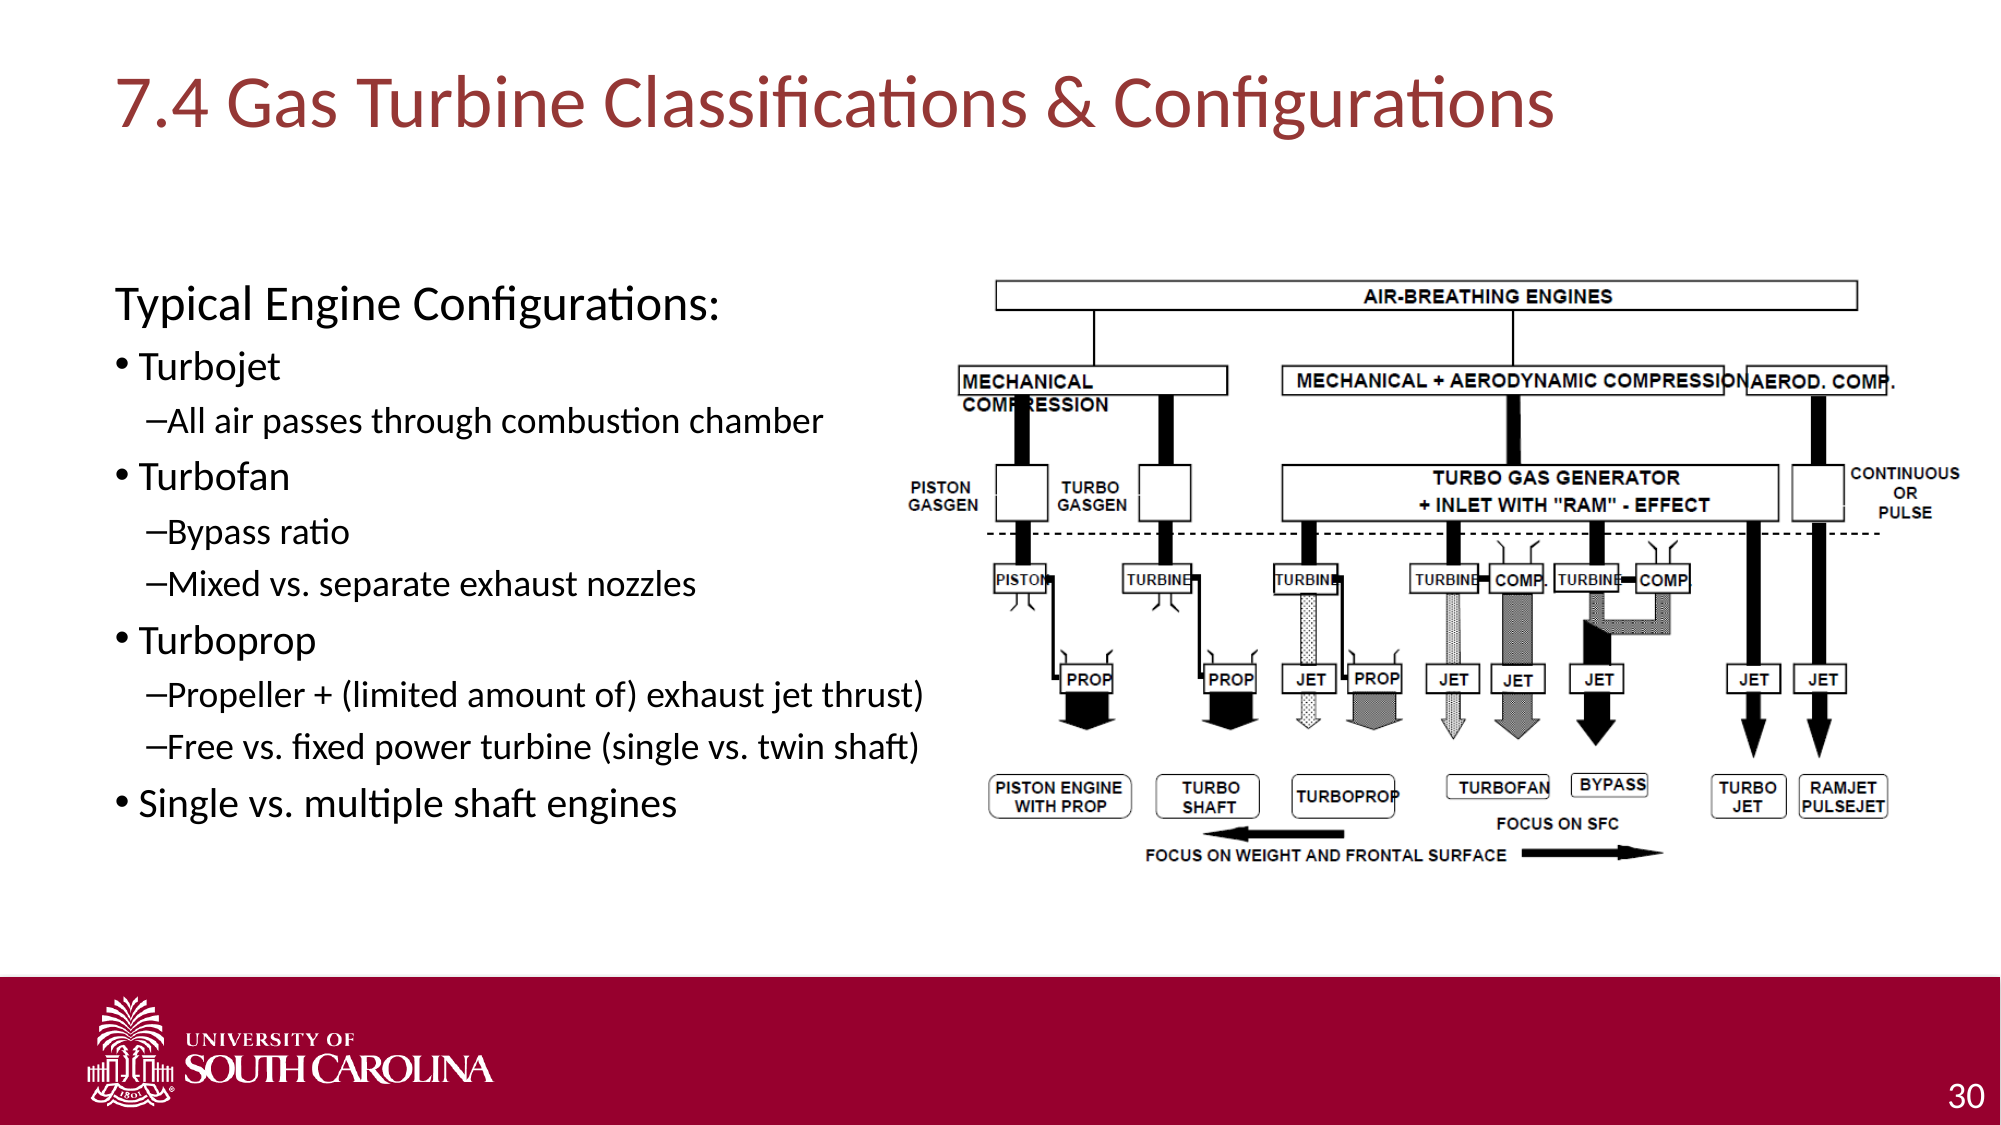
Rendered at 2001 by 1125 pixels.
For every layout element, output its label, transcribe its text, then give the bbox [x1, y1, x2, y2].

picture [901, 262, 1979, 869]
picture [0, 979, 744, 1124]
list Typical Engine Configurations: Turbojet All air passes through combustion chamber Turbofan Bypass ratio Mixed vs. separate exhaust nozzles Turboprop Propeller + (limited amount of) exhaust jet thrust) Free vs. fixed power turbine (single vs. twin shaft) Single vs. multiple shaft engines [99, 262, 1900, 937]
title 7.4 Gas Turbine Classifications & Configurations [99, 45, 1900, 233]
